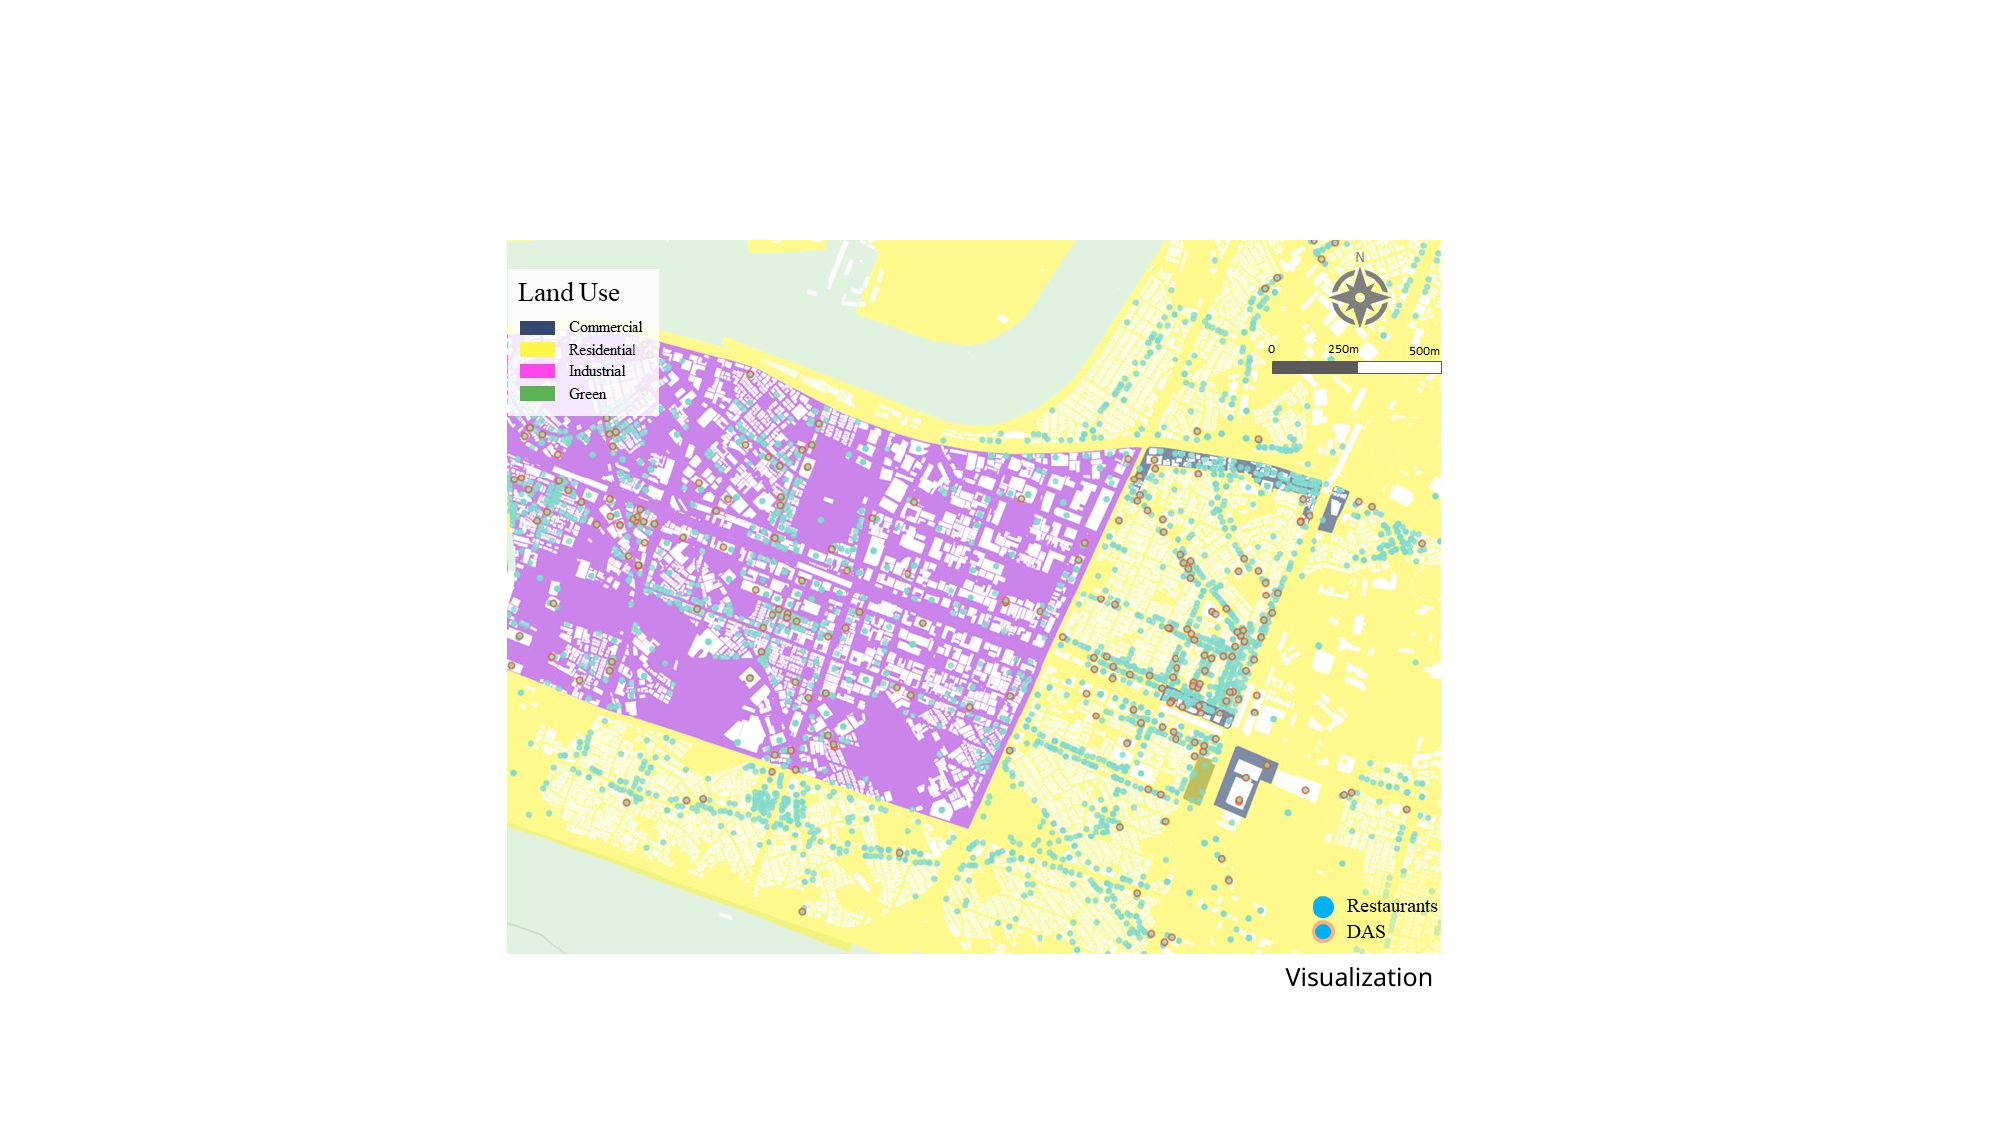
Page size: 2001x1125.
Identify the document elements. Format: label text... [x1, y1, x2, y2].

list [497, 240, 1449, 954]
text_box Visualization [1245, 954, 1449, 999]
